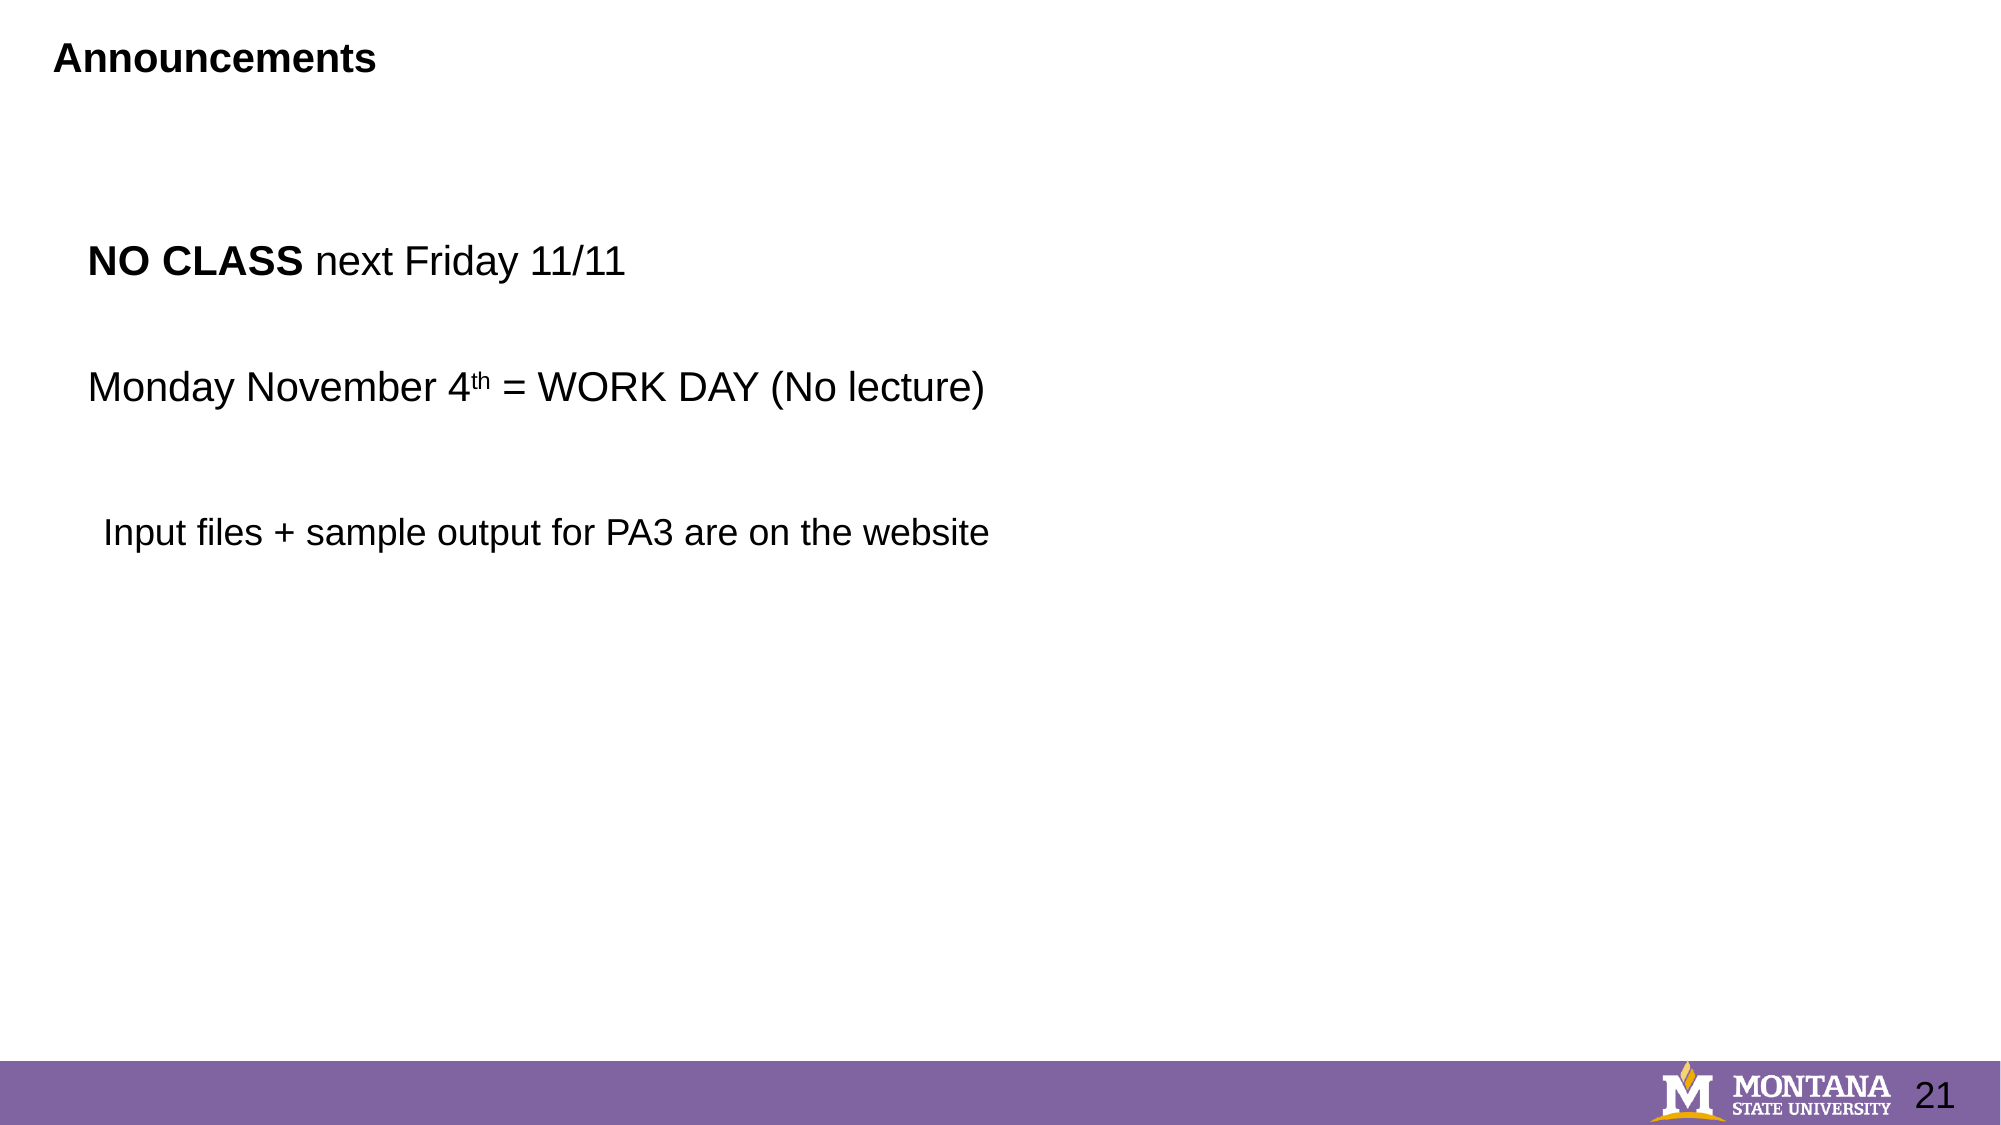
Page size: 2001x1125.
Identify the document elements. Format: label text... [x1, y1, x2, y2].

text_box Input files + sample output for PA3 are on the website [88, 500, 1016, 560]
title Announcements [16, 16, 940, 220]
text_box NO CLASS next Friday 11/11 Monday November 4th = WORK DAY (No lecture) [85, 220, 1127, 410]
slide_number 21 [1887, 1072, 1994, 1125]
picture [1650, 1060, 1891, 1122]
